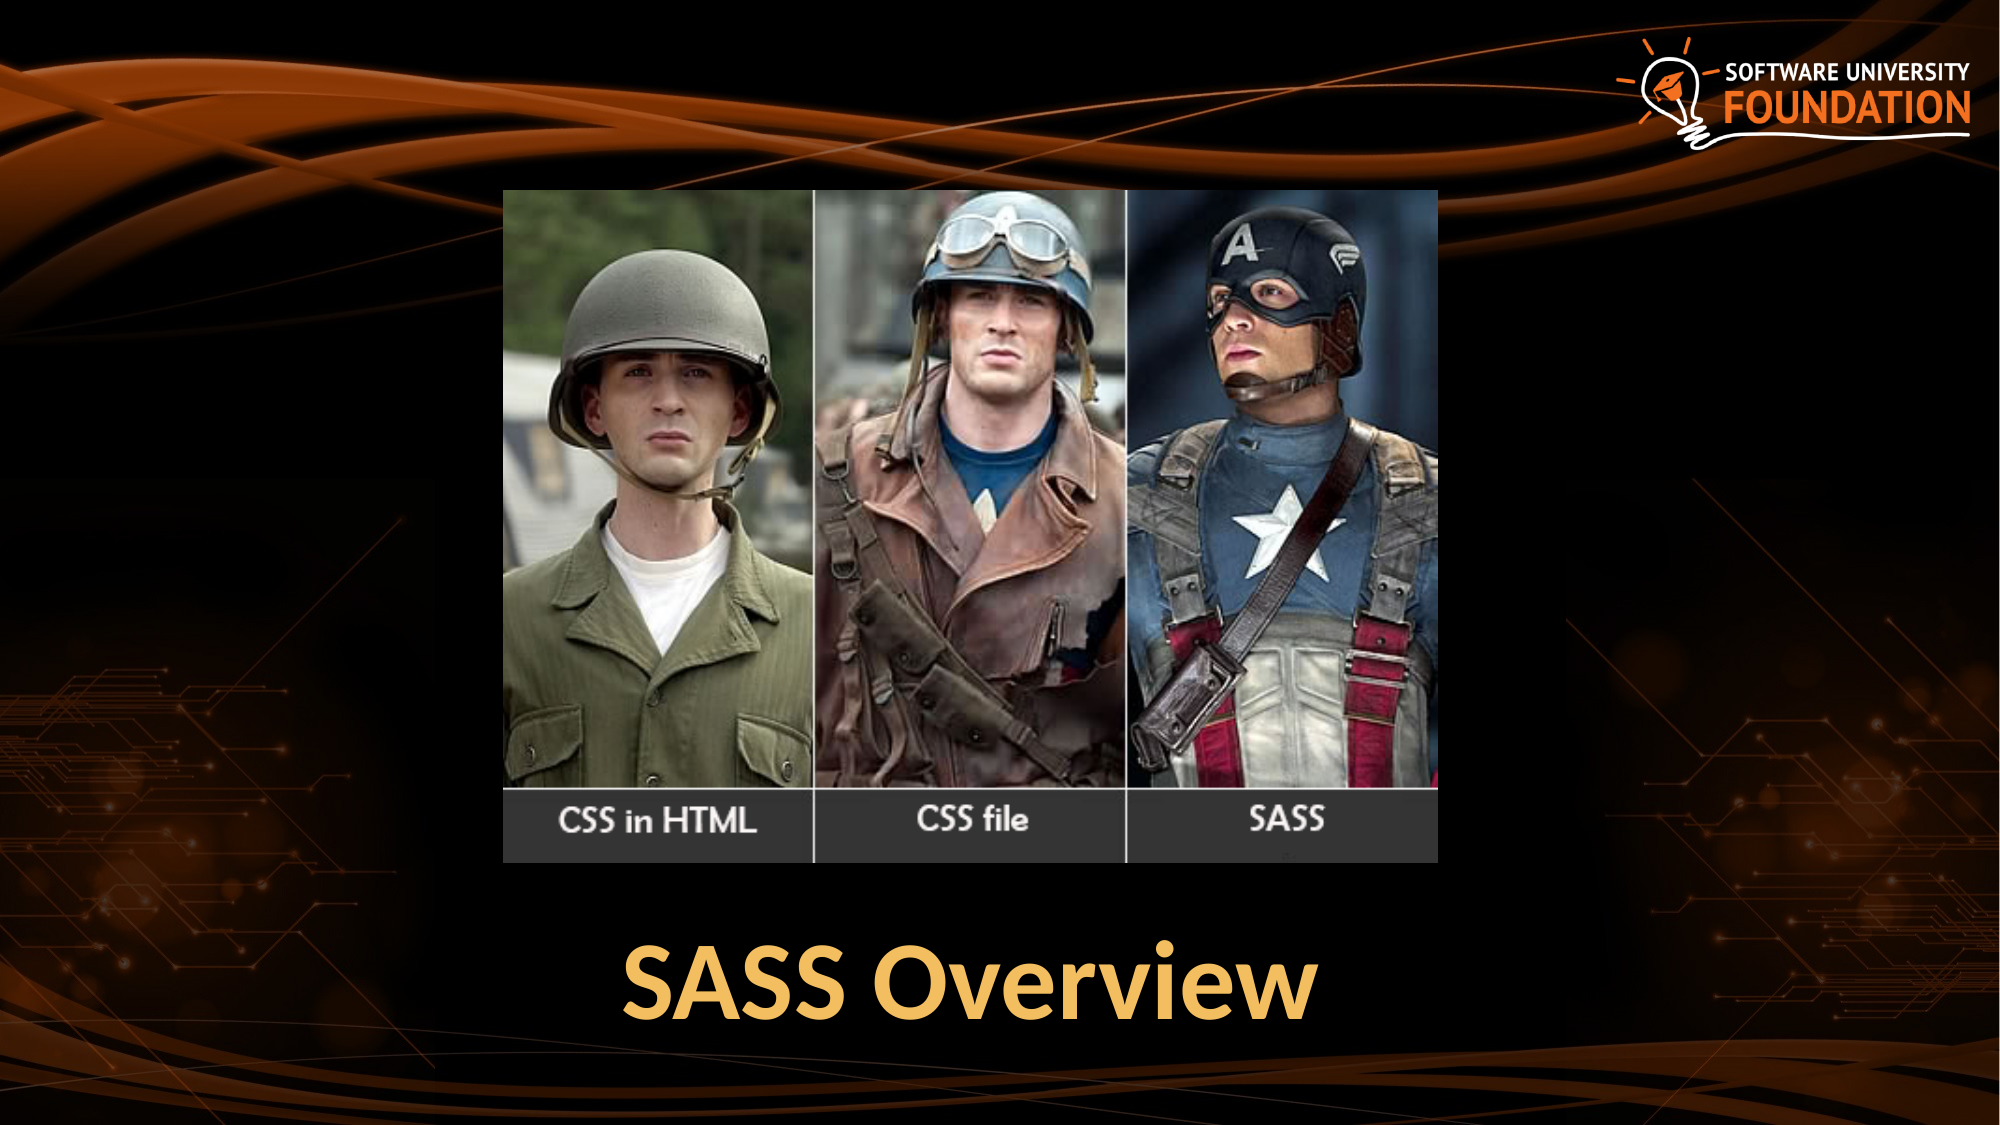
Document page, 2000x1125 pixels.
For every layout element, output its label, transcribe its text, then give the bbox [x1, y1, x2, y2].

picture [0, 0, 2000, 1125]
title SASS Overview [237, 915, 1704, 1050]
